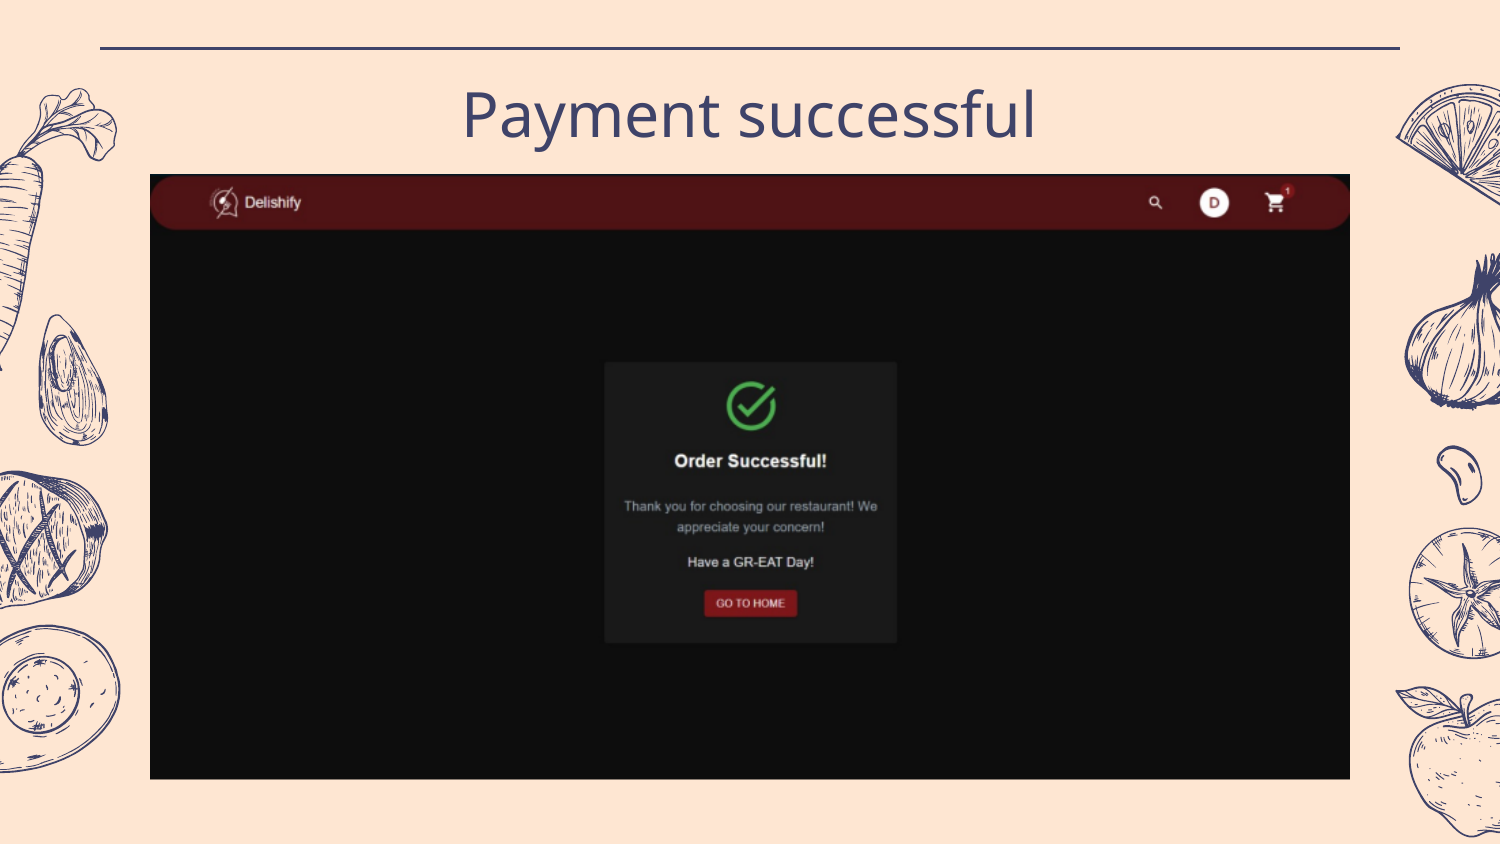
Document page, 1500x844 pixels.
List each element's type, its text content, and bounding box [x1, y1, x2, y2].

picture [150, 174, 1350, 781]
title Payment successful [118, 60, 1382, 150]
